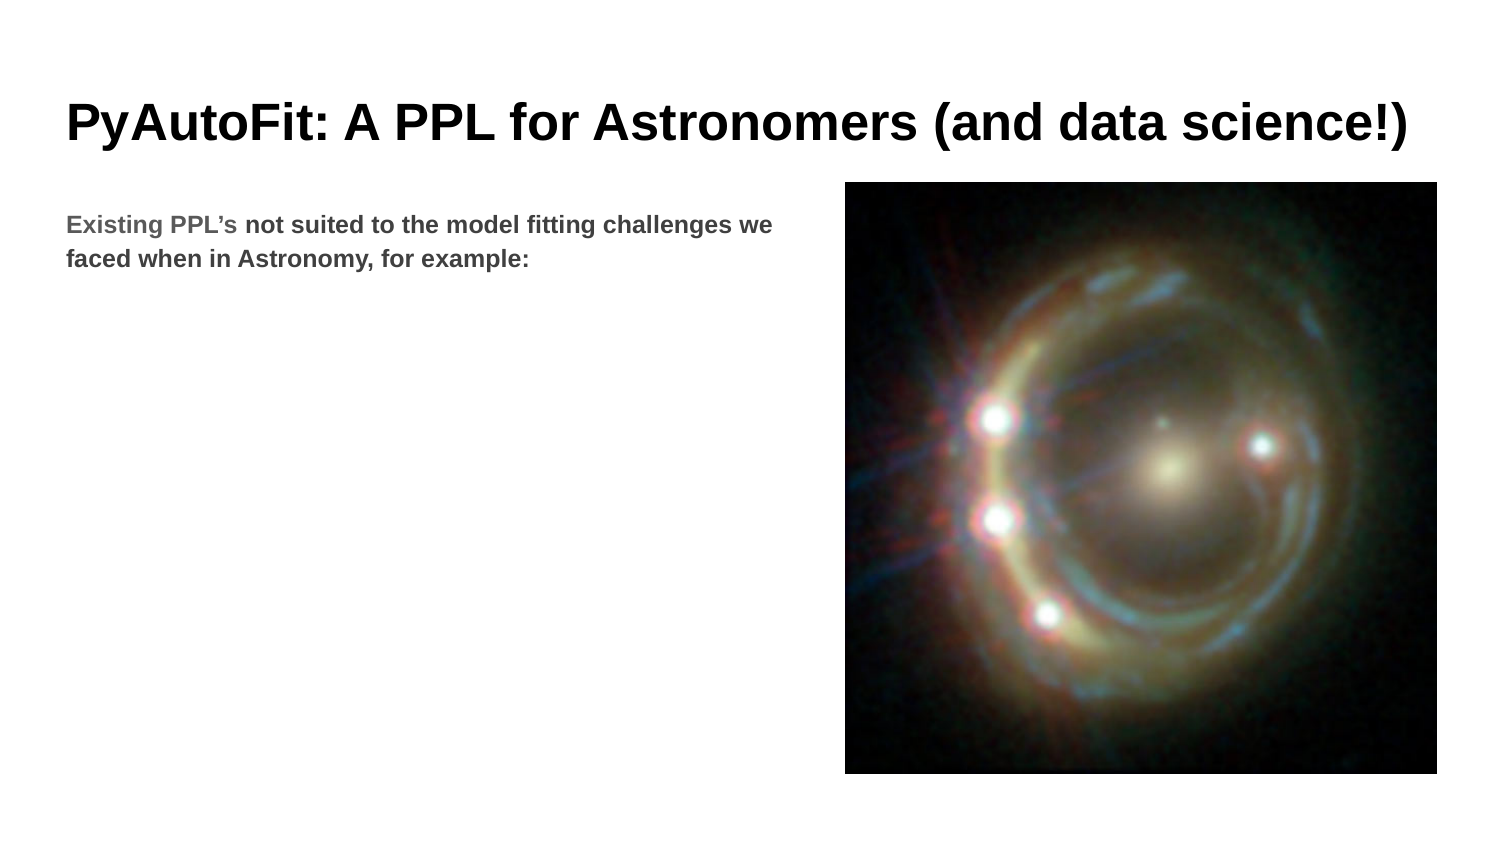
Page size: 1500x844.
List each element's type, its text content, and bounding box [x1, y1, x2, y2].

picture [844, 181, 1438, 775]
list Existing PPL’s not suited to the model fitting challenges we faced when in Astronomy, for example: [51, 189, 812, 781]
title PyAutoFit: A PPL for Astronomers (and data science!) [51, 72, 1449, 167]
